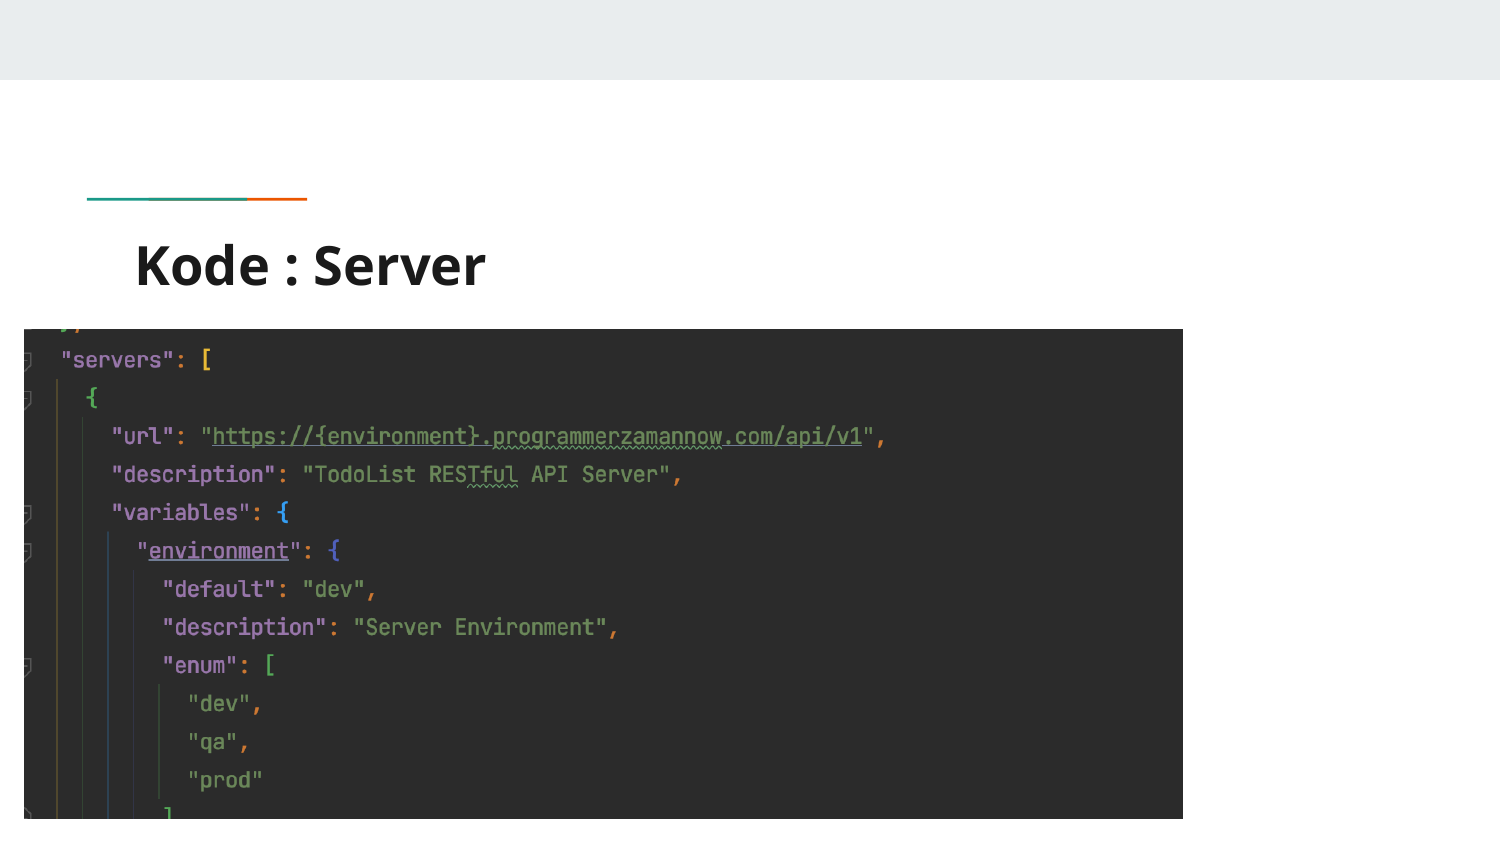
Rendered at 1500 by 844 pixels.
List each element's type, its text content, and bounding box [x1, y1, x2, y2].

title Kode : Server [119, 216, 1381, 305]
picture [24, 328, 1183, 819]
